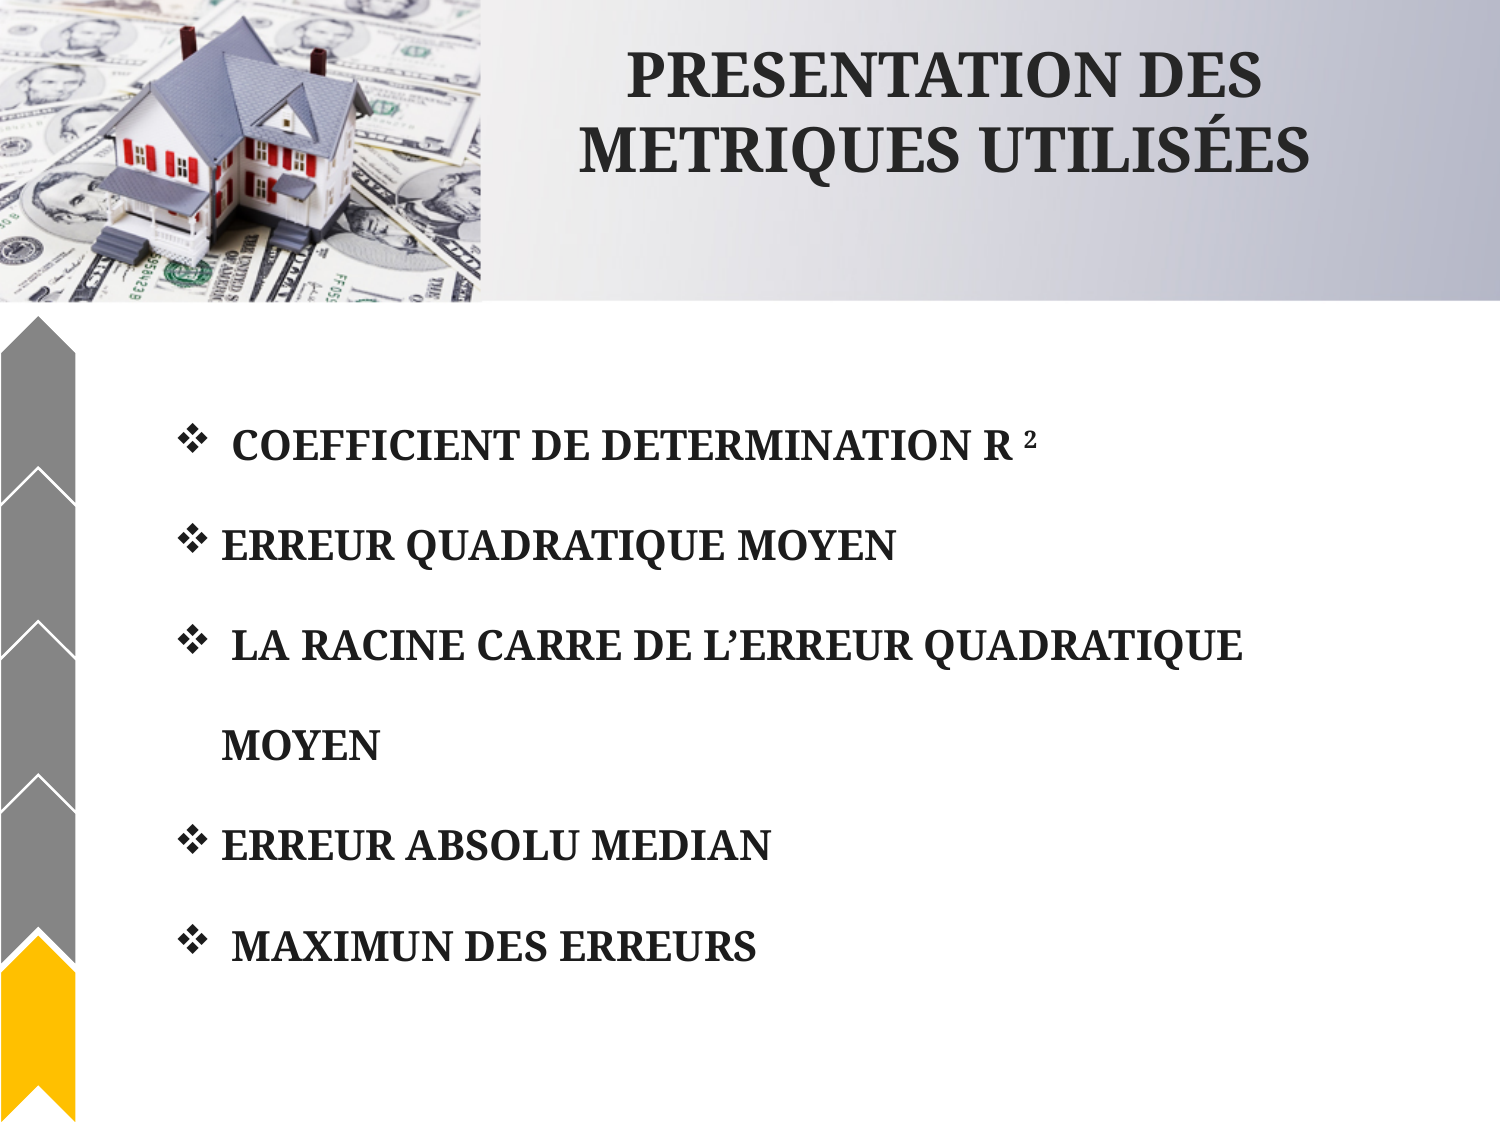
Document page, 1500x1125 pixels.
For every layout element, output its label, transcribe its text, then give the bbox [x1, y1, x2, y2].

picture [0, 0, 1500, 1125]
text_box PRESENTATION DES METRIQUES UTILISÉES [466, 19, 1425, 201]
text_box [0, 314, 880, 1125]
text_box COEFFICIENT DE DETERMINATION R 2 ERREUR QUADRATIQUE MOYEN LA RACINE CARRE DE L’ERREUR QUADRATIQUE MOYEN ERREUR ABSOLU MEDIAN MAXIMUN DES ERREURS [880, 361, 1388, 1077]
